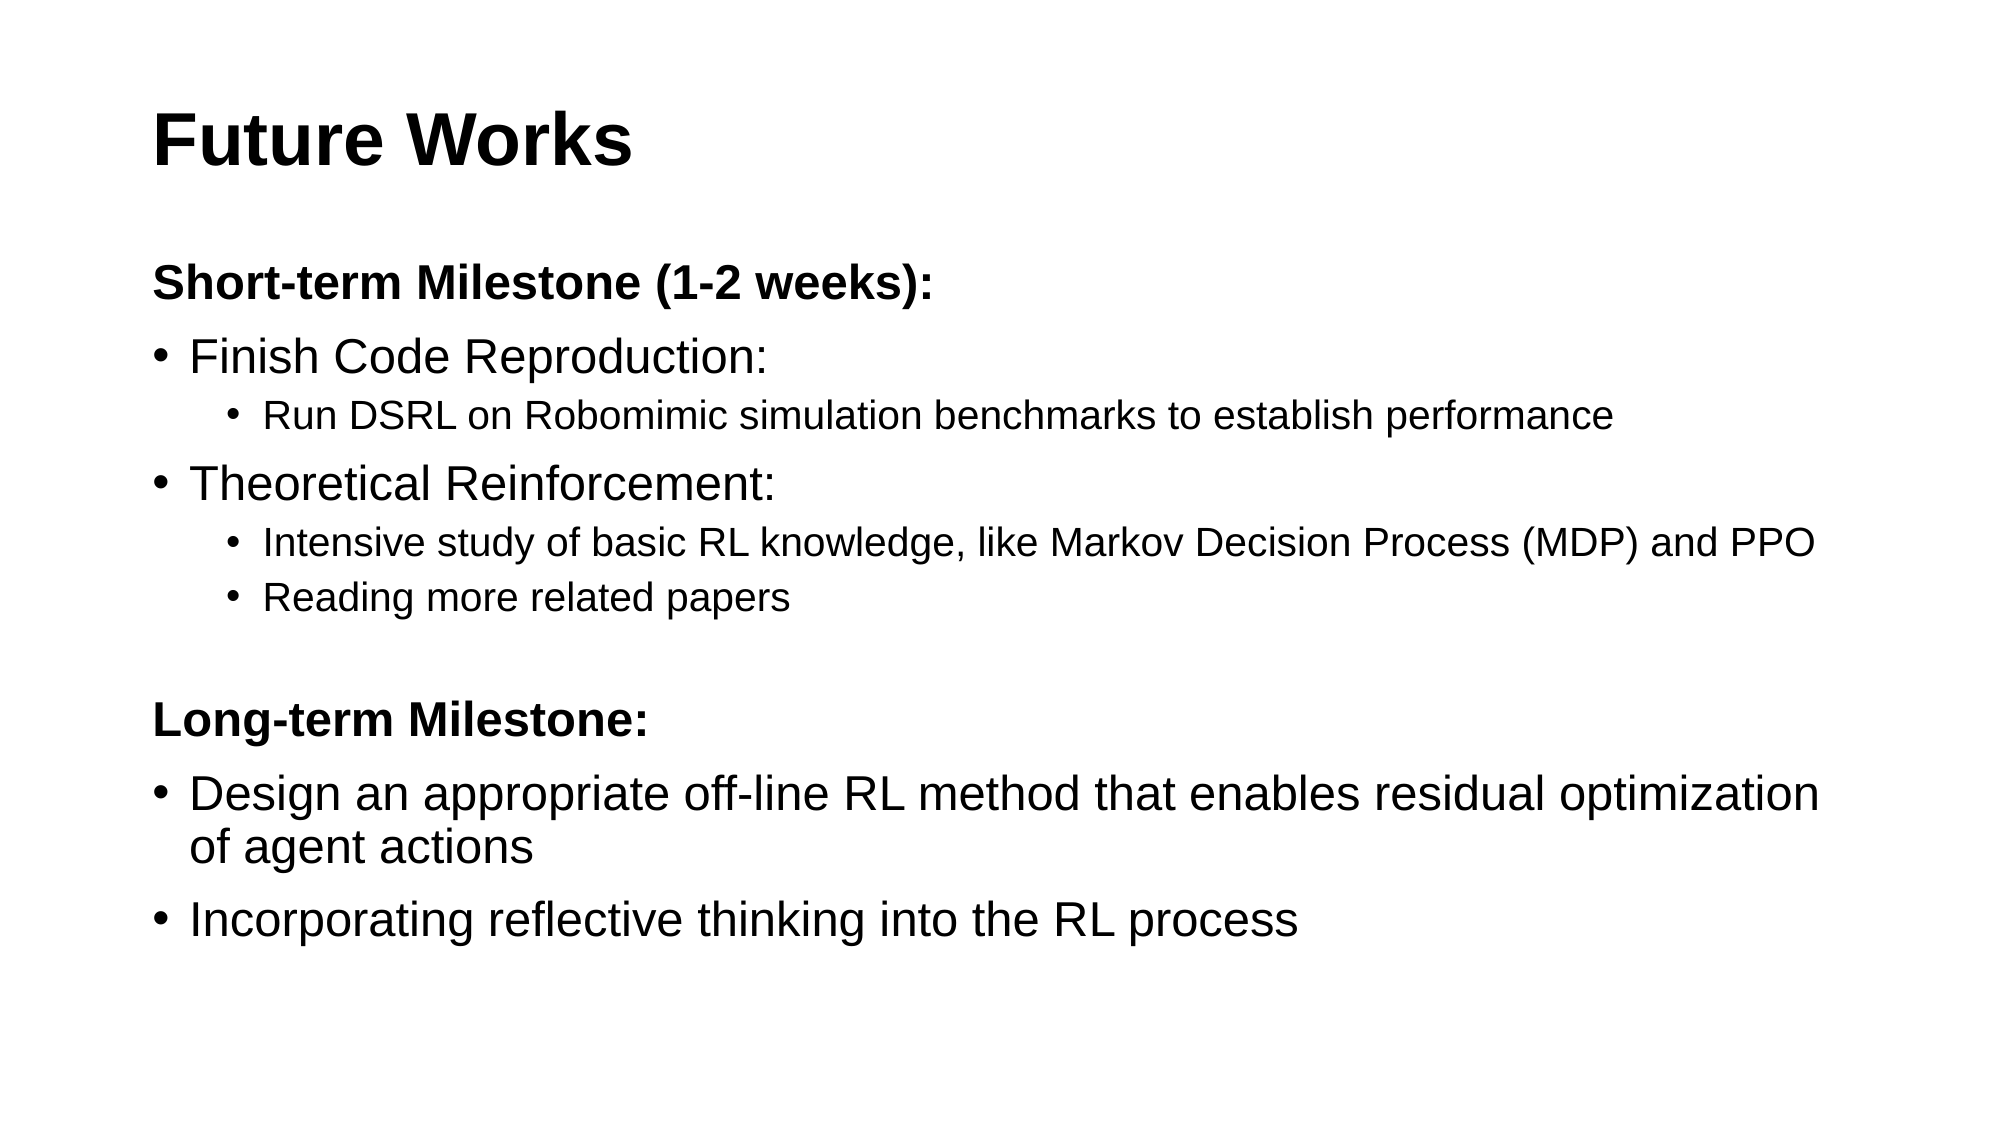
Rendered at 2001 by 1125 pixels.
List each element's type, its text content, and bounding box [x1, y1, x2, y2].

title Future Works [137, 32, 1863, 250]
list Short-term Milestone (1-2 weeks): Finish Code Reproduction: Run DSRL on Robomimic simulation benchmarks to establish performance Theoretical Reinforcement: Intensive study of basic RL knowledge, like Markov Decision Process (MDP) and PPO Reading more related papers Long-term Milestone: Design an appropriate off-line RL method that enables residual optimization of agent actions Incorporating reflective thinking into the RL process [137, 250, 1863, 964]
